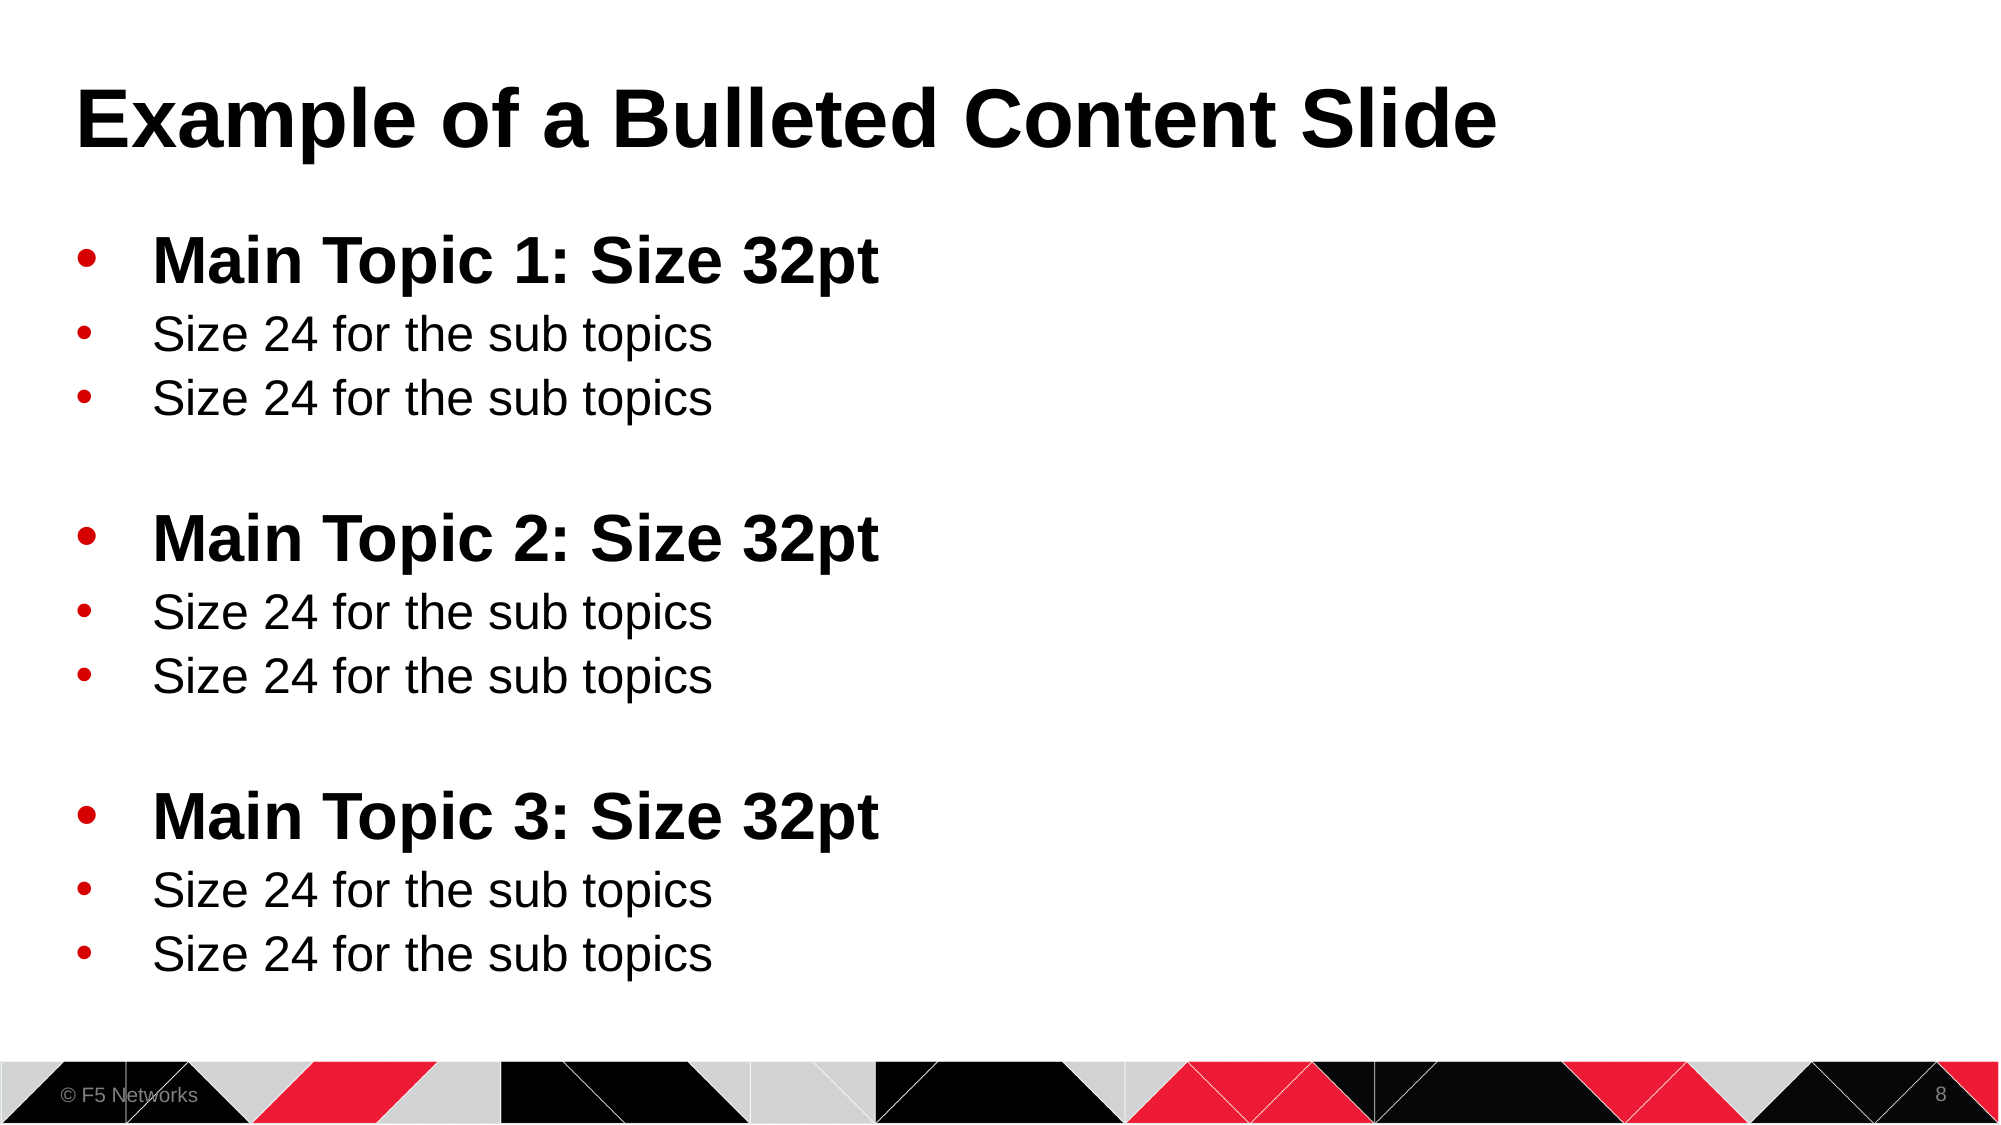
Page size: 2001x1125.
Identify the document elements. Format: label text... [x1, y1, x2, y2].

list Main Topic 1: Size 32pt Size 24 for the sub topics Size 24 for the sub topics Main Topic 2: Size 32pt Size 24 for the sub topics Size 24 for the sub topics Main Topic 3: Size 32pt Size 24 for the sub topics Size 24 for the sub topics [50, 200, 1950, 1050]
title Example of a Bulleted Content Slide [50, 50, 1950, 193]
picture [0, 1050, 2000, 1125]
slide_number 8 [1477, 1062, 1973, 1123]
footer © F5 Networks [35, 1063, 711, 1124]
